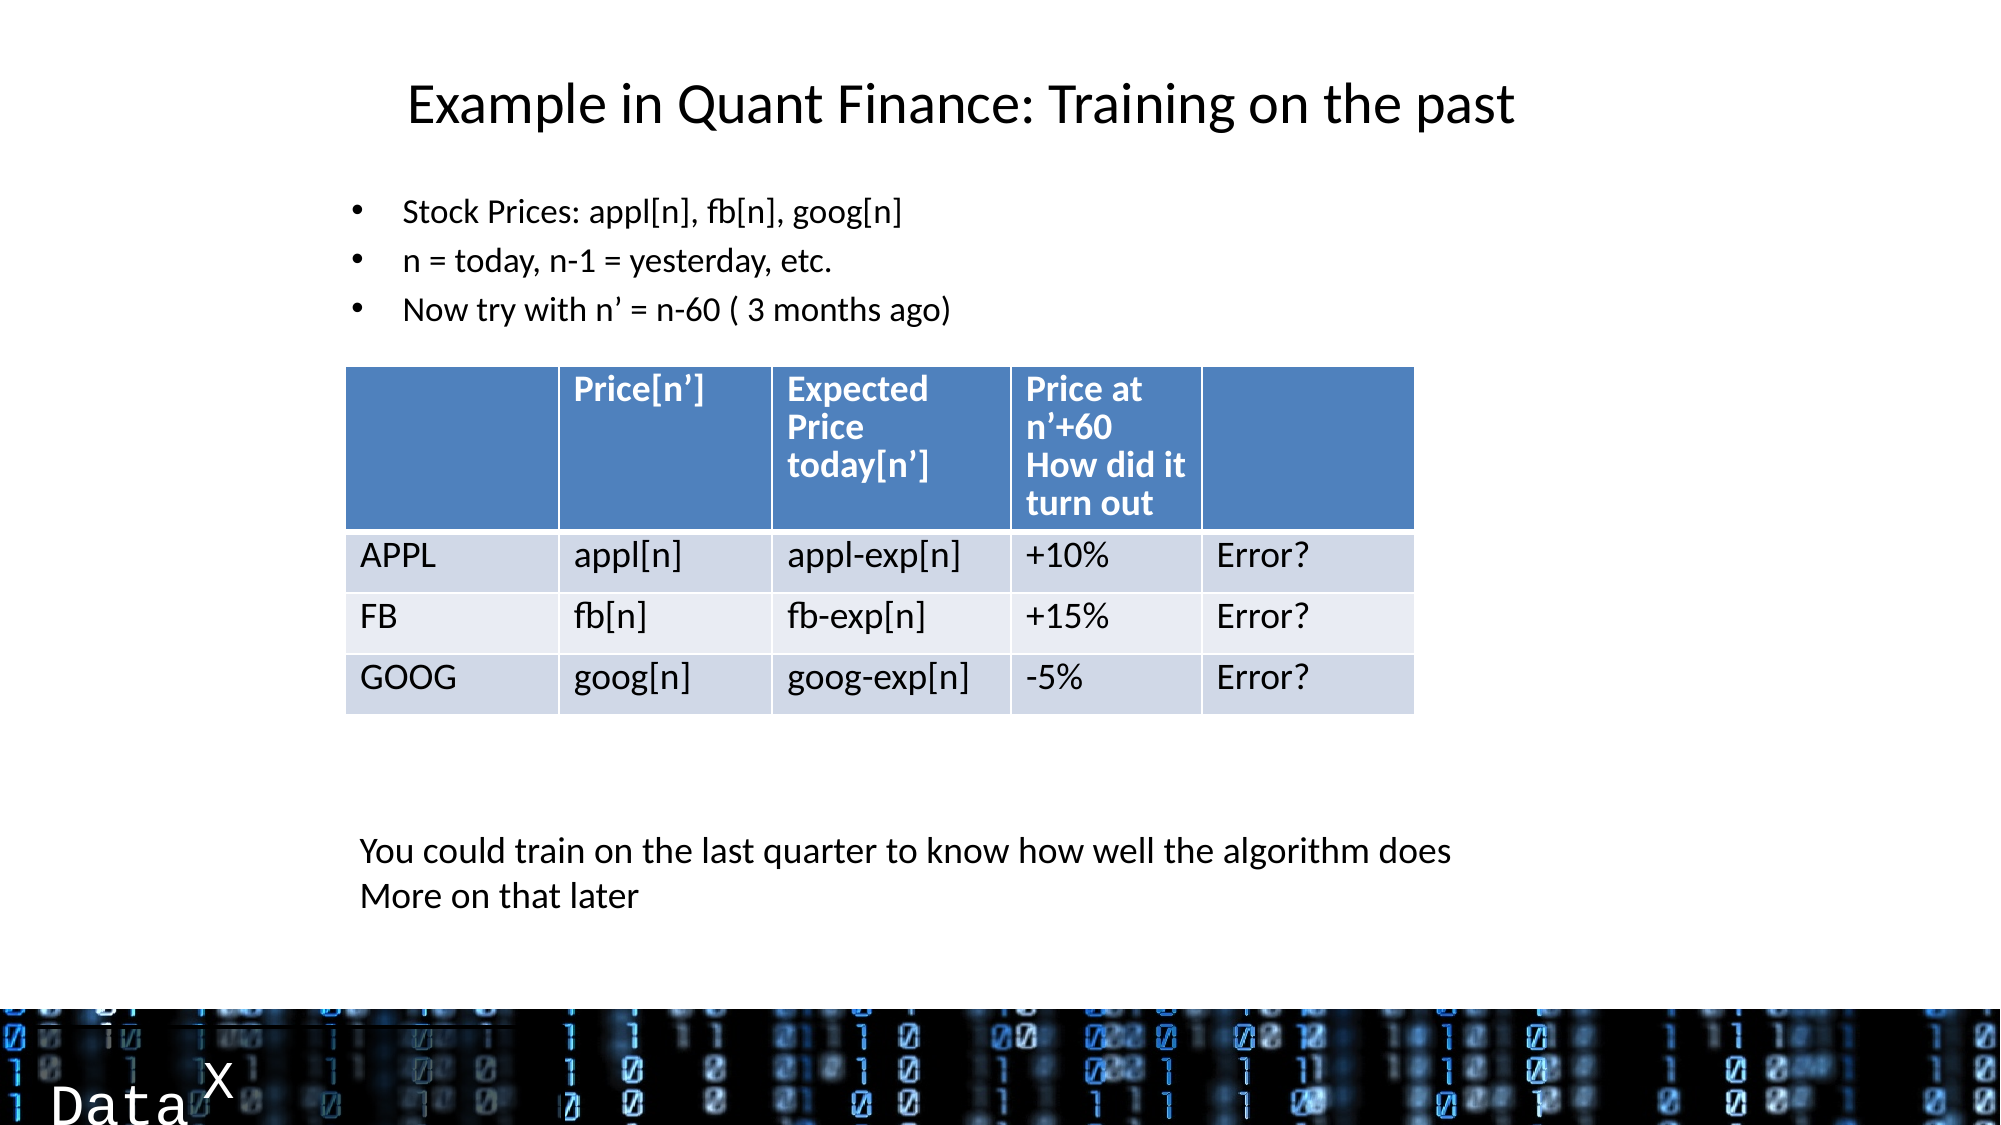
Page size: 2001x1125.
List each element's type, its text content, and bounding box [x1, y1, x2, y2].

table_cell Error? [1203, 594, 1414, 653]
table_header Expected Price today[n’] [773, 367, 1010, 529]
text_box You could train on the last quarter to know how well the algorithm does More on that later [344, 818, 1468, 924]
table_cell goog-exp[n] [773, 655, 1010, 714]
picture [102, 1120, 110, 1125]
table_cell appl[n] [560, 535, 771, 592]
table_cell Error? [1203, 655, 1414, 714]
picture [37, 1029, 561, 1125]
picture [172, 1120, 180, 1125]
table_cell +10% [1012, 535, 1201, 592]
table_cell +15% [1012, 594, 1201, 653]
table_header Price[n’] [560, 367, 771, 529]
table_cell Error? [1203, 535, 1414, 592]
table_header [346, 367, 558, 529]
picture [0, 1009, 2000, 1125]
picture [93, 1110, 107, 1122]
table_cell fb[n] [560, 594, 771, 653]
picture [59, 1091, 76, 1121]
table_cell goog[n] [560, 655, 771, 714]
table_cell fb-exp[n] [773, 594, 1010, 653]
picture [163, 1110, 177, 1122]
table_cell GOOG [346, 655, 558, 714]
table_header [1203, 367, 1414, 529]
title Example in Quant Finance: Training on the past [301, 45, 1622, 155]
list Stock Prices: appl[n], fb[n], goog[n] n = today, n-1 = yesterday, etc. Now try with n’ = n-60 ( 3 months ago) [336, 180, 1434, 336]
table_cell APPL [346, 535, 558, 592]
table_cell FB [346, 594, 558, 653]
table_header Price at n’+60 How did it turn out [1012, 367, 1201, 529]
table_cell appl-exp[n] [773, 535, 1010, 592]
table_cell -5% [1012, 655, 1201, 714]
